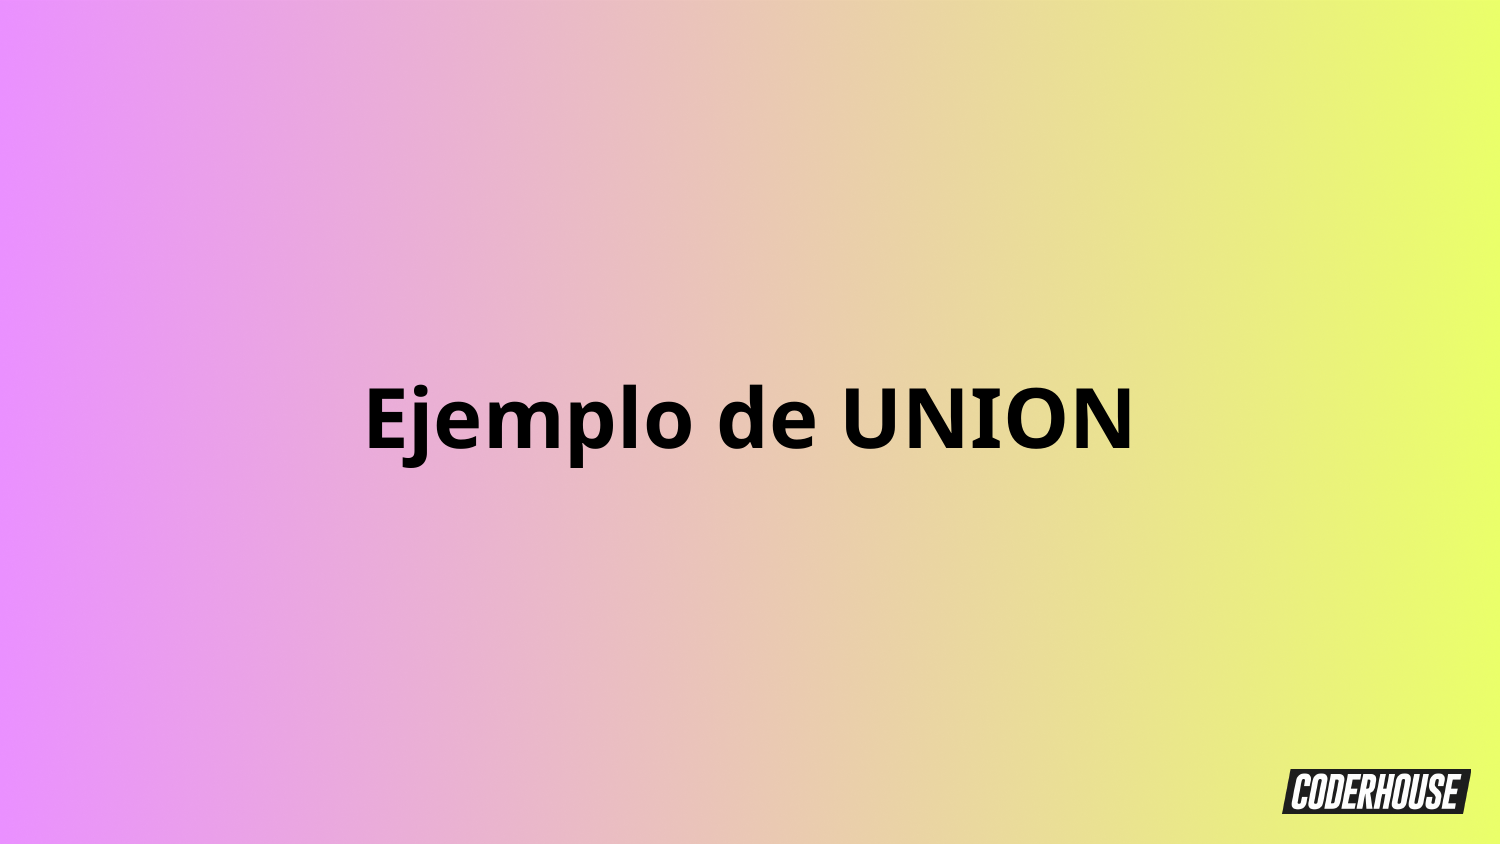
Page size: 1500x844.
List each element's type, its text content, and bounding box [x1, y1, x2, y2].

text_box Ejemplo de UNION [239, 361, 1261, 482]
picture [0, 0, 1500, 844]
